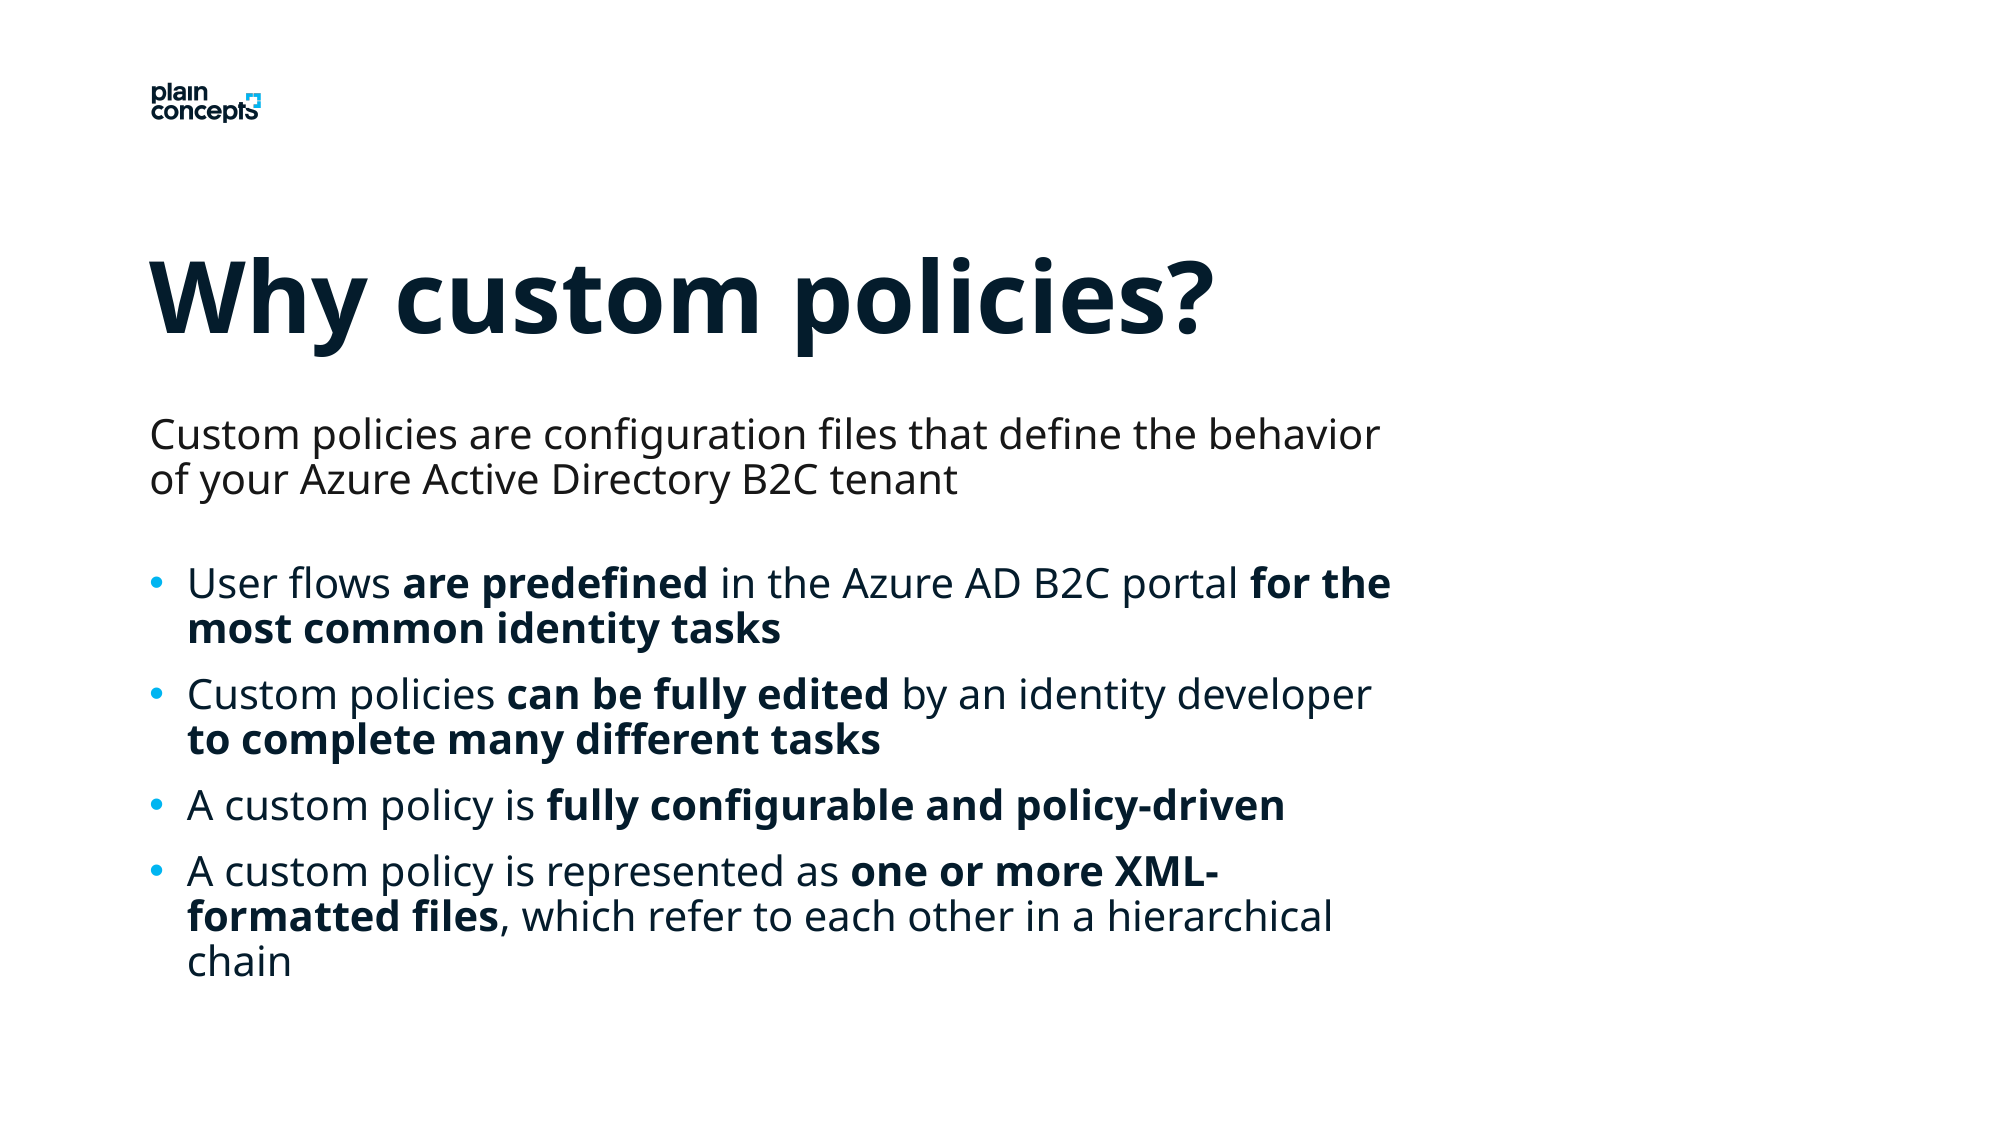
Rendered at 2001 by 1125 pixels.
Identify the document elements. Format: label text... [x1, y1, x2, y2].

list User flows are predefined in the Azure AD B2C portal for the most common identity tasks Custom policies can be fully edited by an identity developer to complete many different tasks A custom policy is fully configurable and policy-driven A custom policy is represented as one or more XML-formatted files, which refer to each other in a hierarchical chain [149, 562, 1426, 1041]
list Custom policies are configuration files that define the behavior of your Azure Active Directory B2C tenant [149, 413, 1426, 521]
list Why custom policies? [149, 247, 1426, 354]
picture [124, 58, 288, 147]
